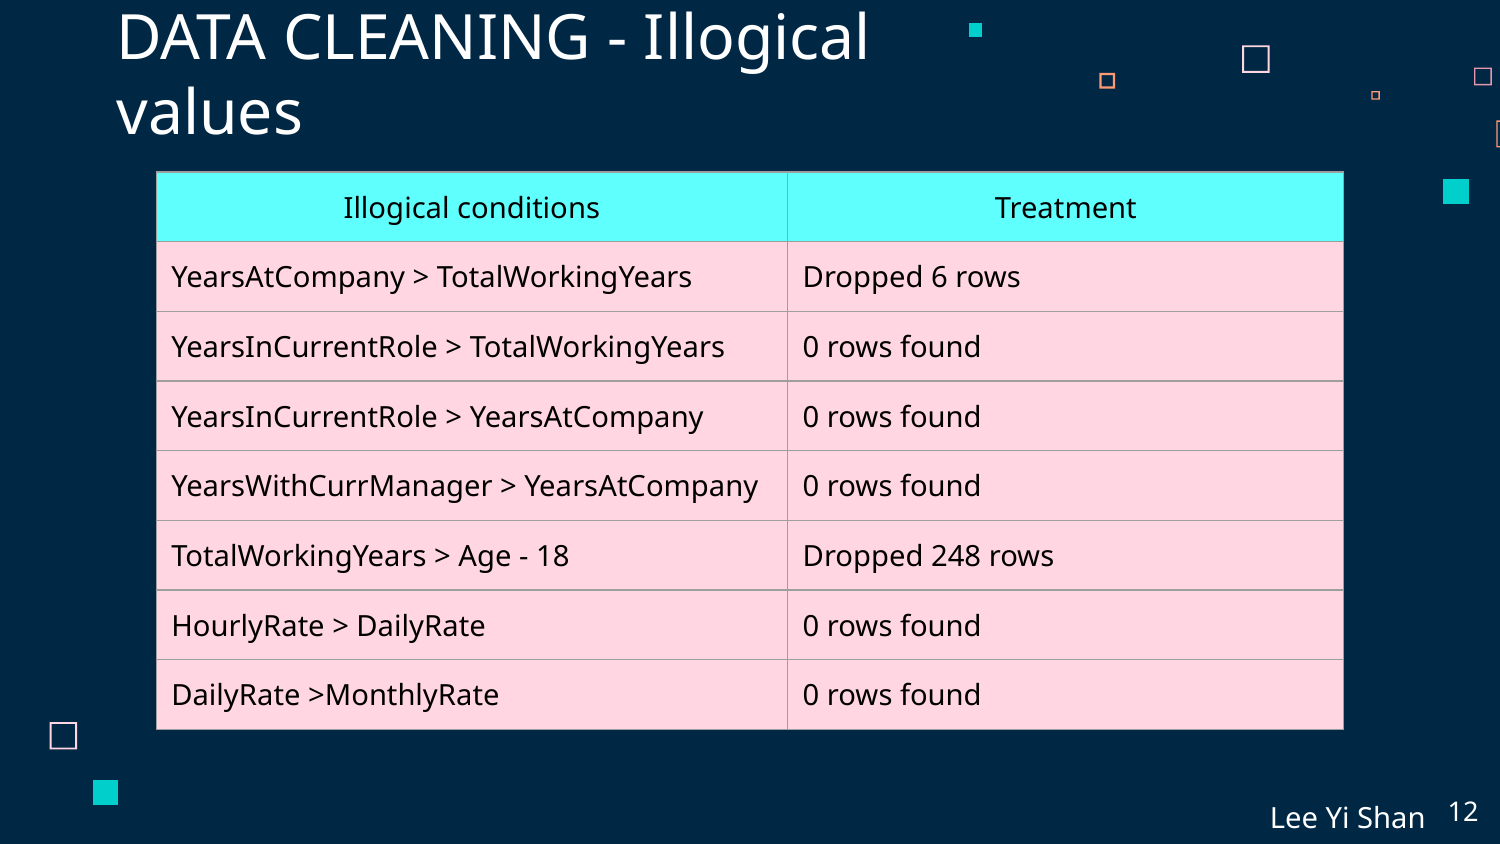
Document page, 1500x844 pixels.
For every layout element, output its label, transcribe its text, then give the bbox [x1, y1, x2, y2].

table_cell YearsAtCompany > TotalWorkingYears [157, 242, 787, 311]
table_cell YearsInCurrentRole > TotalWorkingYears [157, 312, 787, 380]
table_header Illogical conditions [157, 173, 787, 241]
table_cell YearsInCurrentRole > YearsAtCompany [157, 382, 787, 450]
table_cell 0 rows found [788, 312, 1343, 380]
table_cell YearsWithCurrManager > YearsAtCompany [157, 451, 787, 520]
table_cell TotalWorkingYears > Age - 18 [157, 521, 787, 589]
table_cell 0 rows found [788, 451, 1343, 520]
table_header Treatment [788, 173, 1343, 241]
table_cell 0 rows found [788, 382, 1343, 450]
table_cell 0 rows found [788, 660, 1343, 729]
table_cell HourlyRate > DailyRate [157, 591, 787, 659]
table_cell Dropped 6 rows [788, 242, 1343, 311]
title DATA CLEANING - Illogical values [101, 67, 985, 163]
subtitle Lee Yi Shan [1254, 779, 1447, 844]
slide_number 12 [1447, 779, 1494, 844]
table_cell 0 rows found [788, 591, 1343, 659]
table_cell DailyRate >MonthlyRate [157, 660, 787, 729]
table_cell Dropped 248 rows [788, 521, 1343, 589]
